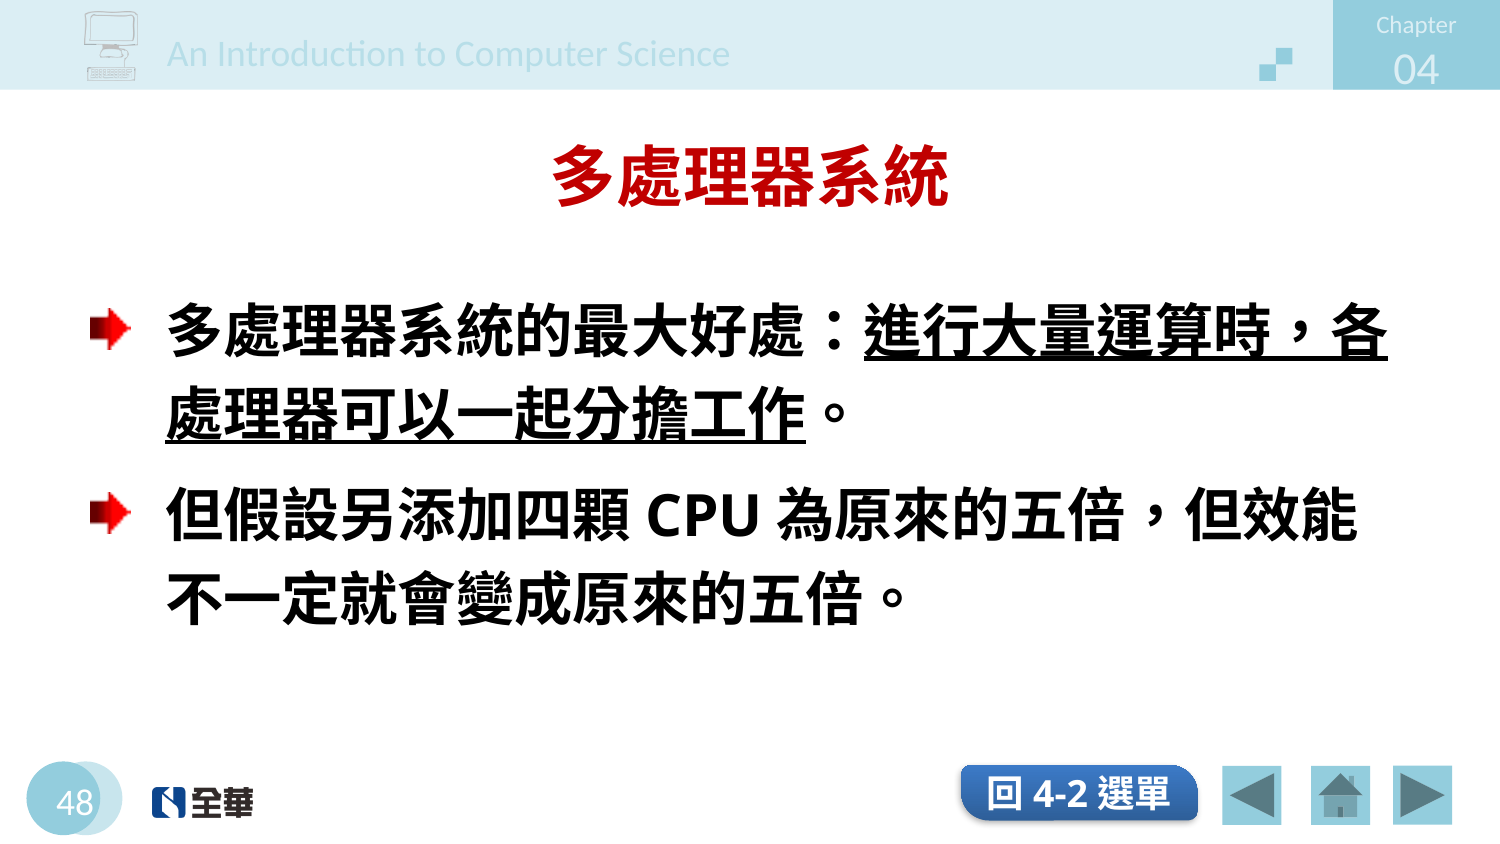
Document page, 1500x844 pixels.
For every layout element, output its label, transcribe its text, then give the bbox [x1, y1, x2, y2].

picture [90, 492, 131, 534]
text_box 回4-2選單 [961, 765, 1198, 821]
list 多處理器系統的最大好處：進行大量運算時，各處理器可以一起分擔工作。 但假設另添加四顆CPU為原來的五倍，但效能不一定就會變成原來的五倍。 [75, 272, 1425, 754]
picture [84, 11, 138, 81]
picture [90, 308, 131, 350]
picture [152, 787, 253, 818]
title 多處理器系統 [75, 104, 1425, 245]
